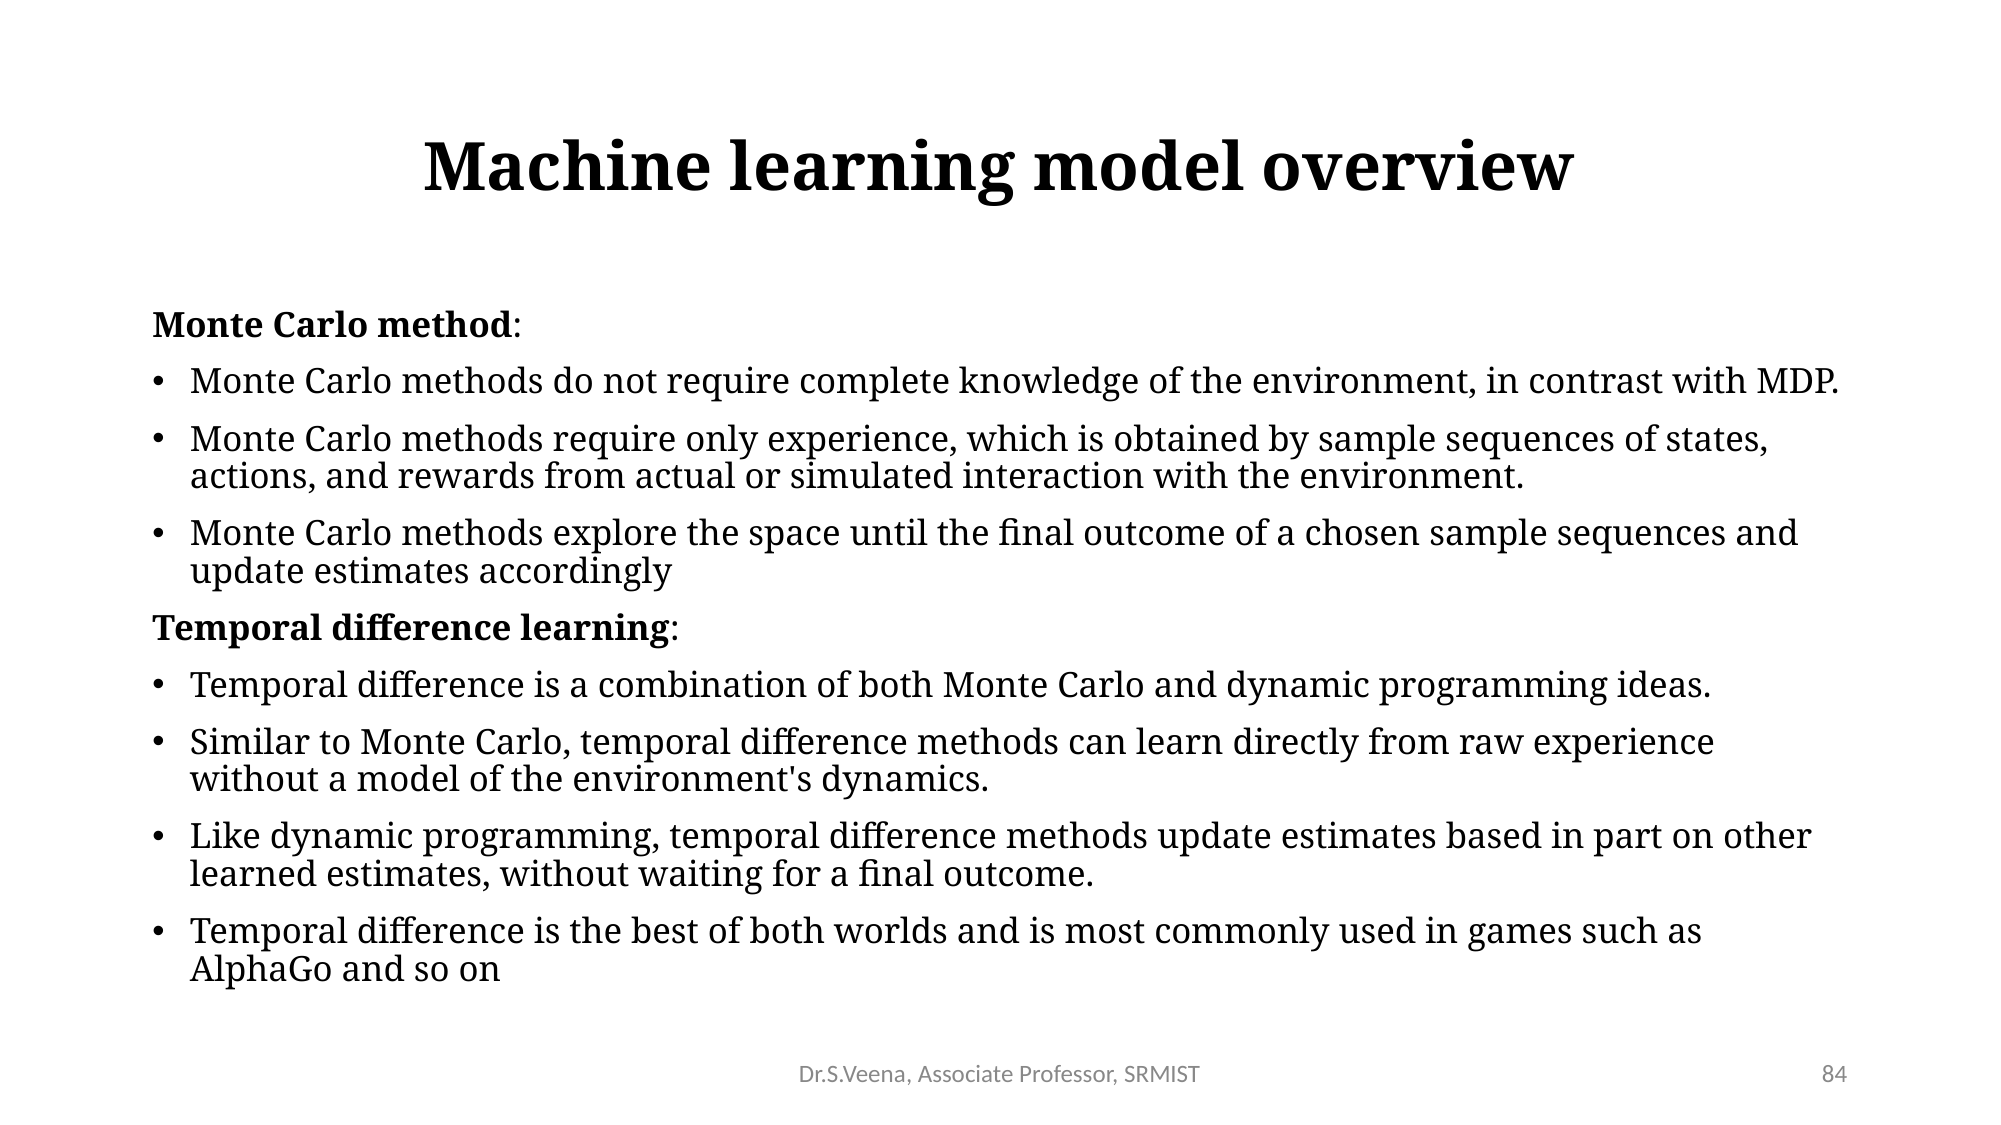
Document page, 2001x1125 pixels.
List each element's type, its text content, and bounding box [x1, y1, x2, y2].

list Monte Carlo method: Monte Carlo methods do not require complete knowledge of the environment, in contrast with MDP. Monte Carlo methods require only experience, which is obtained by sample sequences of states, actions, and rewards from actual or simulated interaction with the environment. Monte Carlo methods explore the space until the final outcome of a chosen sample sequences and update estimates accordingly Temporal difference learning: Temporal difference is a combination of both Monte Carlo and dynamic programming ideas. Similar to Monte Carlo, temporal difference methods can learn directly from raw experience without a model of the environment's dynamics. Like dynamic programming, temporal difference methods update estimates based in part on other learned estimates, without waiting for a final outcome. Temporal difference is the best of both worlds and is most commonly used in games such as AlphaGo and so on [137, 299, 1863, 1014]
title Machine learning model overview [137, 59, 1863, 278]
footer Dr.S.Veena, Associate Professor, SRMIST [662, 1042, 1338, 1103]
slide_number 84 [1412, 1042, 1863, 1103]
